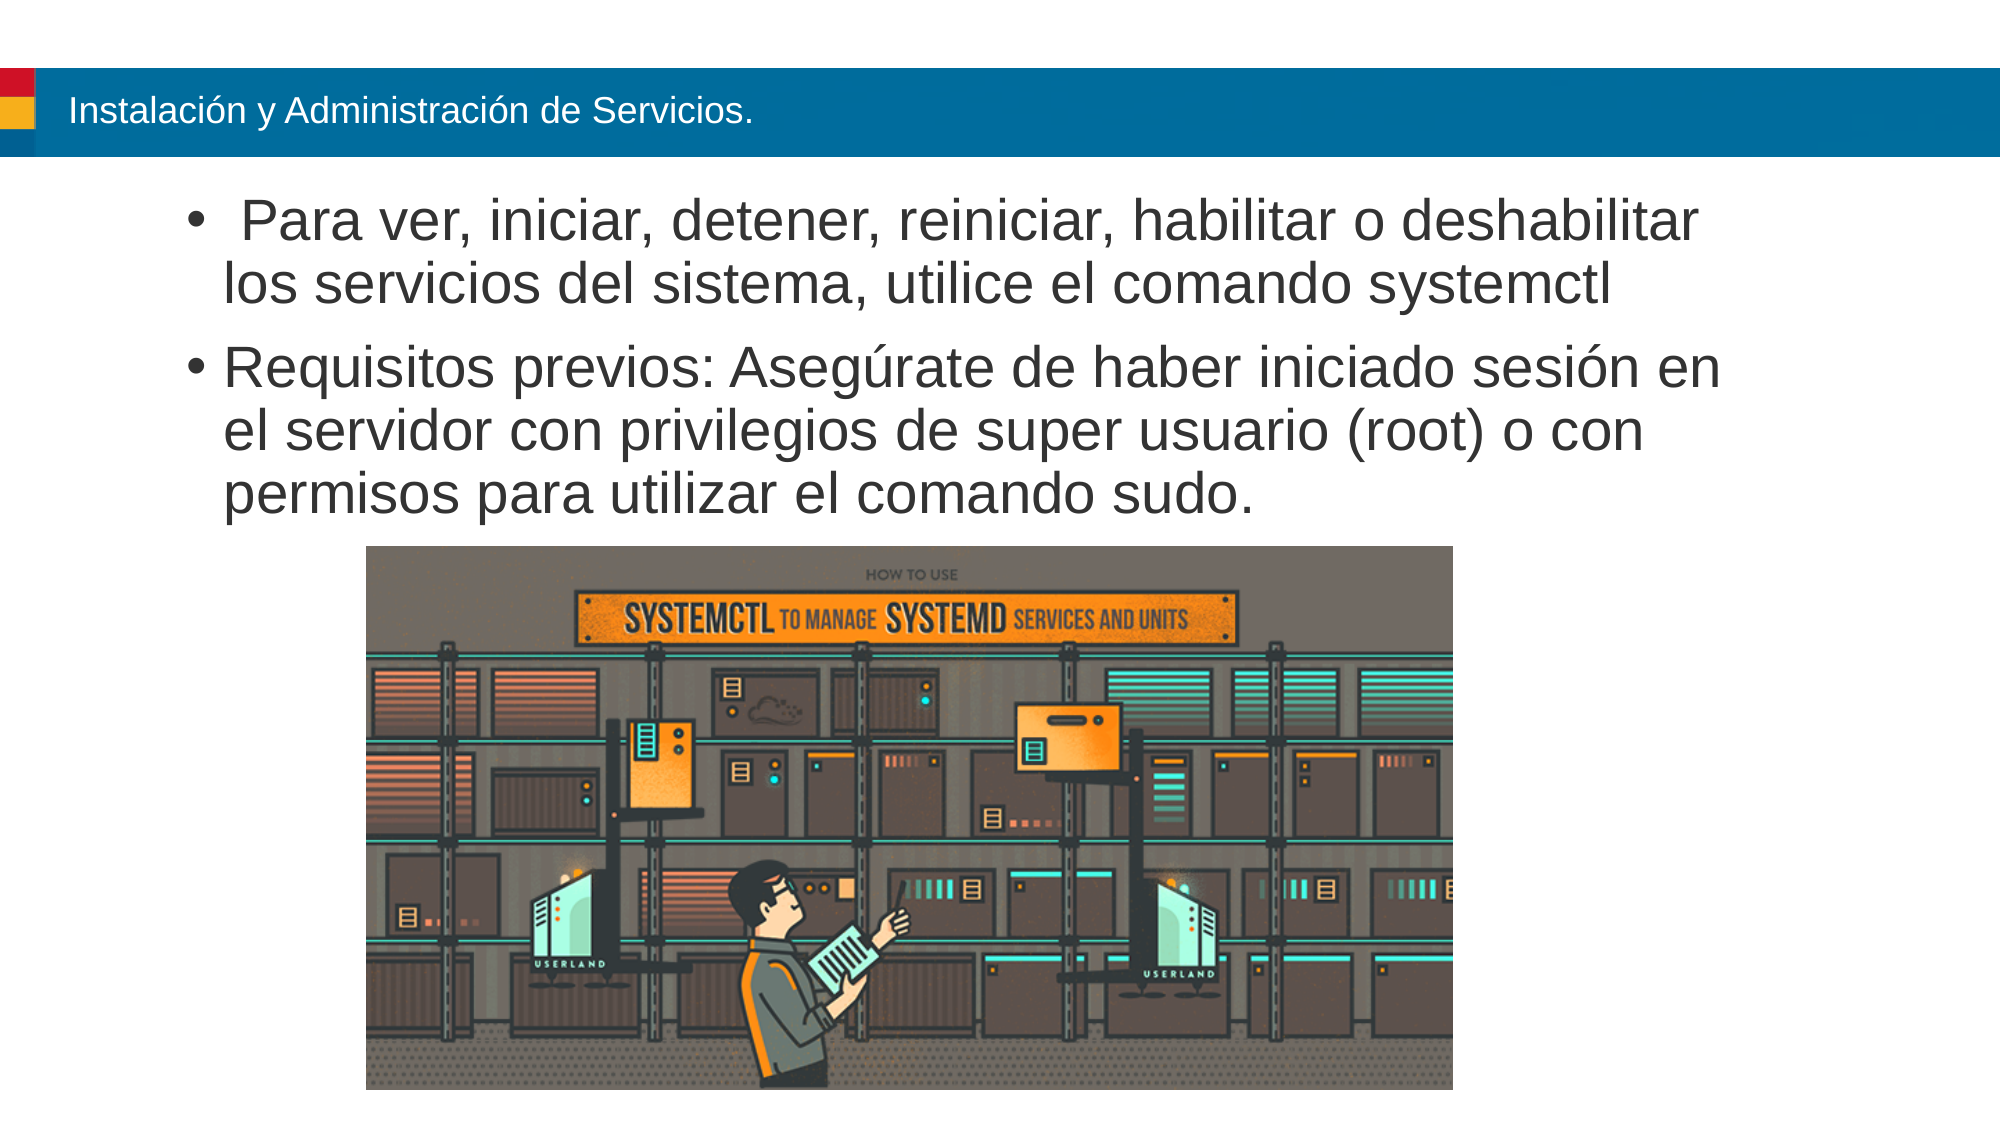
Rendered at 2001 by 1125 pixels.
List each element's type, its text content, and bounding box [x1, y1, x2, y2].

picture [366, 546, 1453, 1090]
picture [0, 68, 35, 129]
title Instalación y Administración de Servicios. [53, 78, 1596, 145]
list Para ver, iniciar, detener, reiniciar, habilitar o deshabilitar los servicios del sistema, utilice el comando systemctl Requisitos previos: Asegúrate de haber iniciado sesión en el servidor con privilegios de super usuario (root) o con permisos para utilizar el comando sudo. [171, 182, 1792, 1014]
